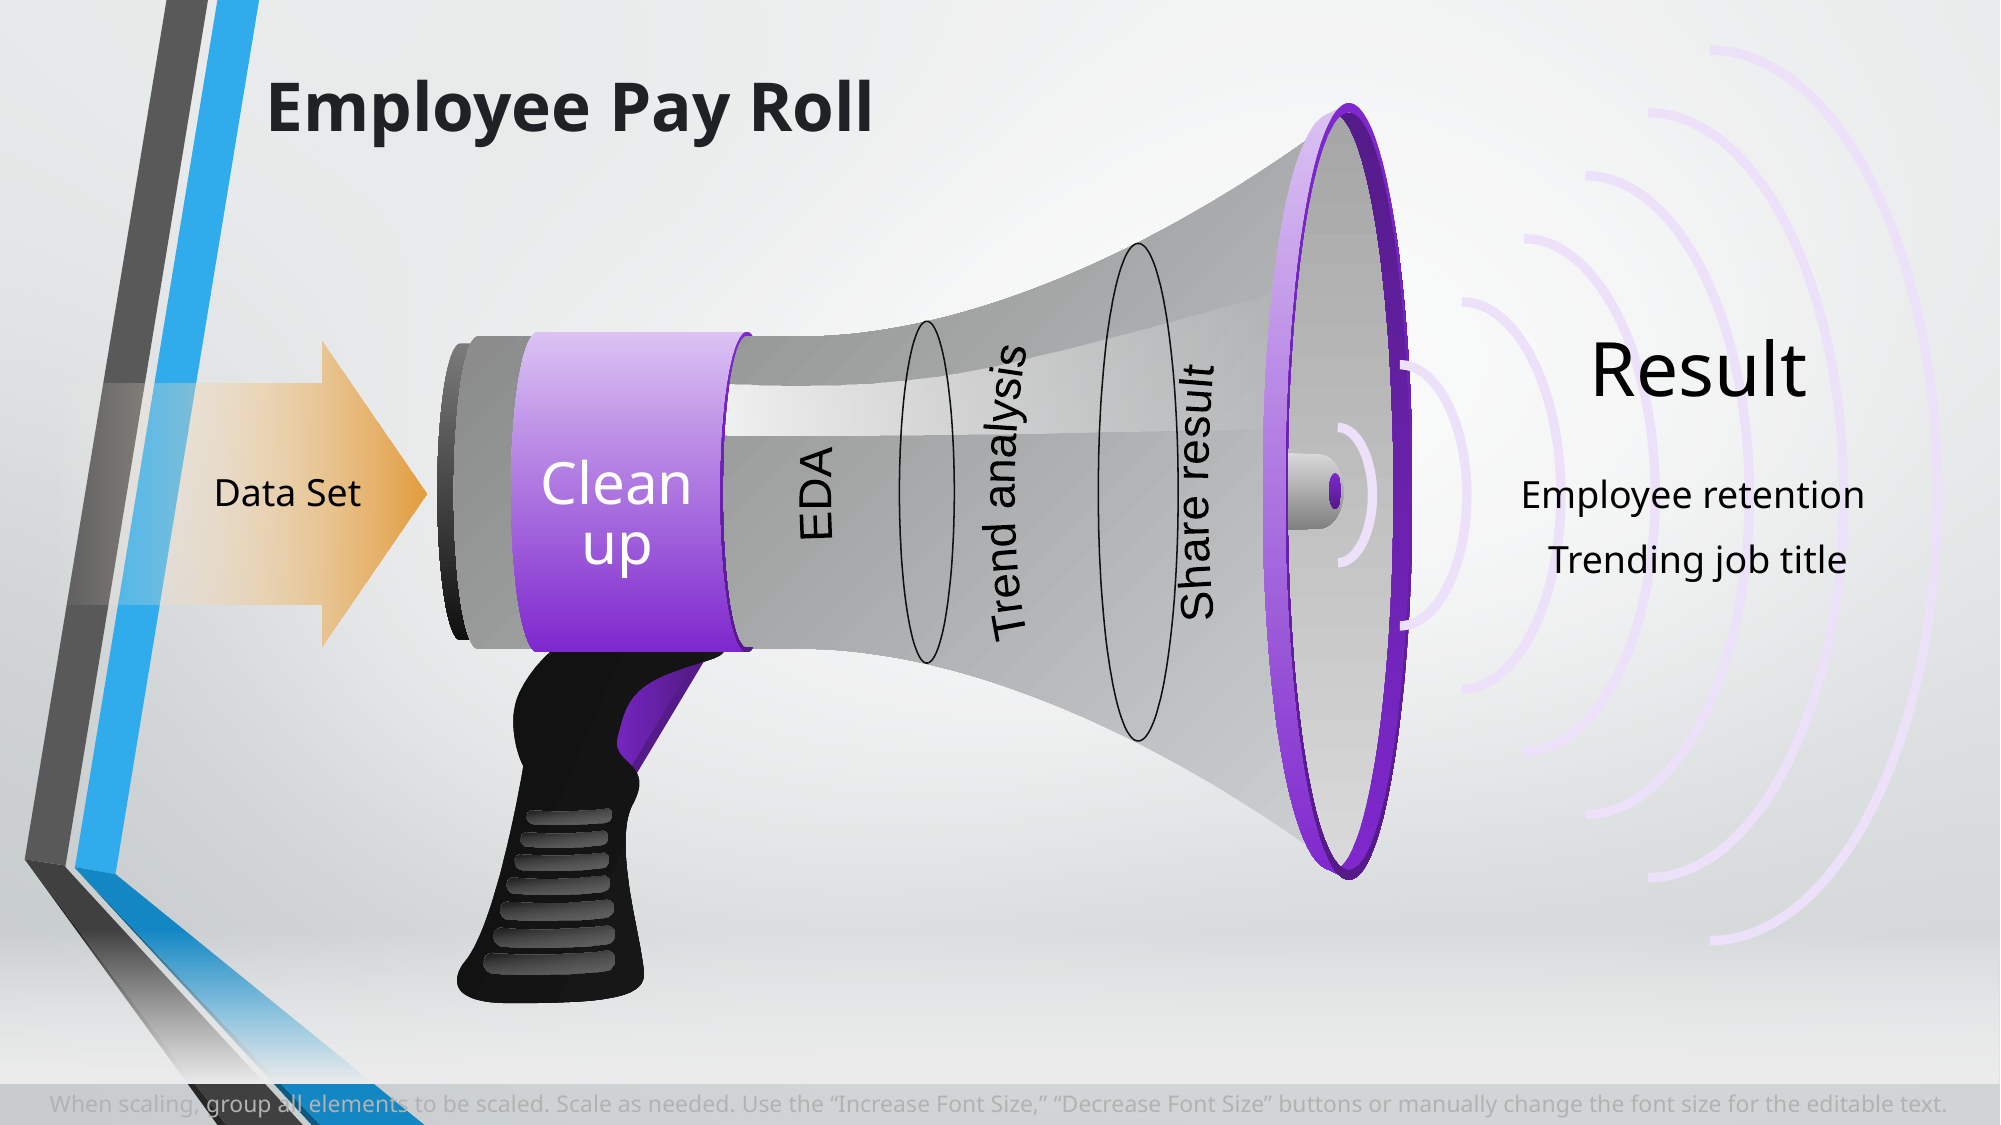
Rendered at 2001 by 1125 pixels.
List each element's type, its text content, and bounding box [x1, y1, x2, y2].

list Result [1434, 329, 1963, 403]
text_box When scaling, group all elements to be scaled. Scale as needed. Use the “Increase Font Size,” “Decrease Font Size” buttons or manually change the font size for the editable text. [0, 1082, 2000, 1125]
list Employee retention Trending job title [1433, 417, 1963, 700]
text_box Clean up [516, 449, 718, 584]
list Data Set [156, 433, 420, 551]
title Employee Pay Roll [51, 56, 1090, 153]
